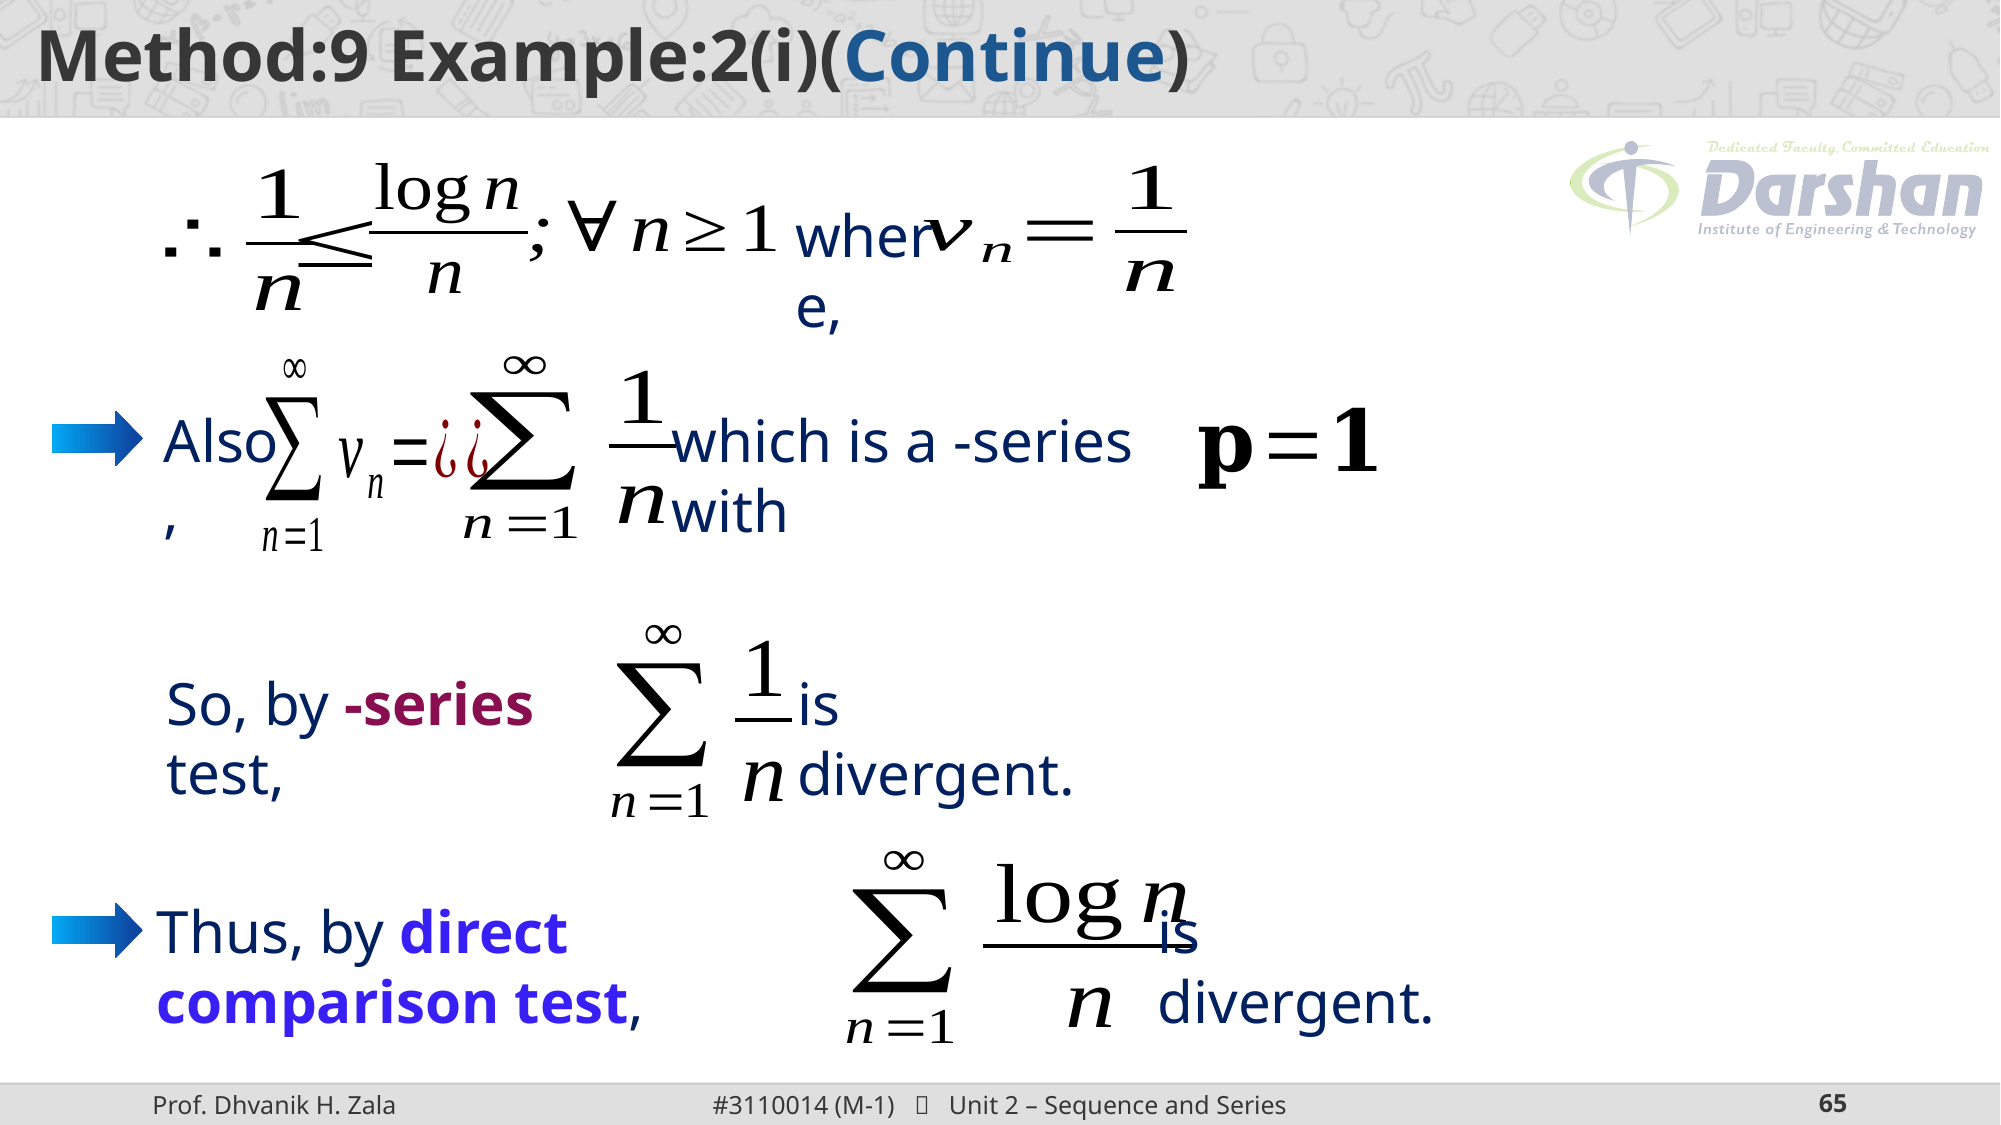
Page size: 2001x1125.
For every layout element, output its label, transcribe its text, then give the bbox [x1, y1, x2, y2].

text_box Thus, by direct comparison test, [141, 887, 844, 973]
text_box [844, 828, 1462, 1055]
text_box [51, 410, 144, 466]
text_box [609, 602, 1096, 829]
text_box Therefore, by limit comparison test both the series are convergent or divergent [1570, 141, 1990, 238]
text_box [780, 151, 1194, 308]
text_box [148, 336, 492, 563]
text_box [51, 902, 144, 958]
